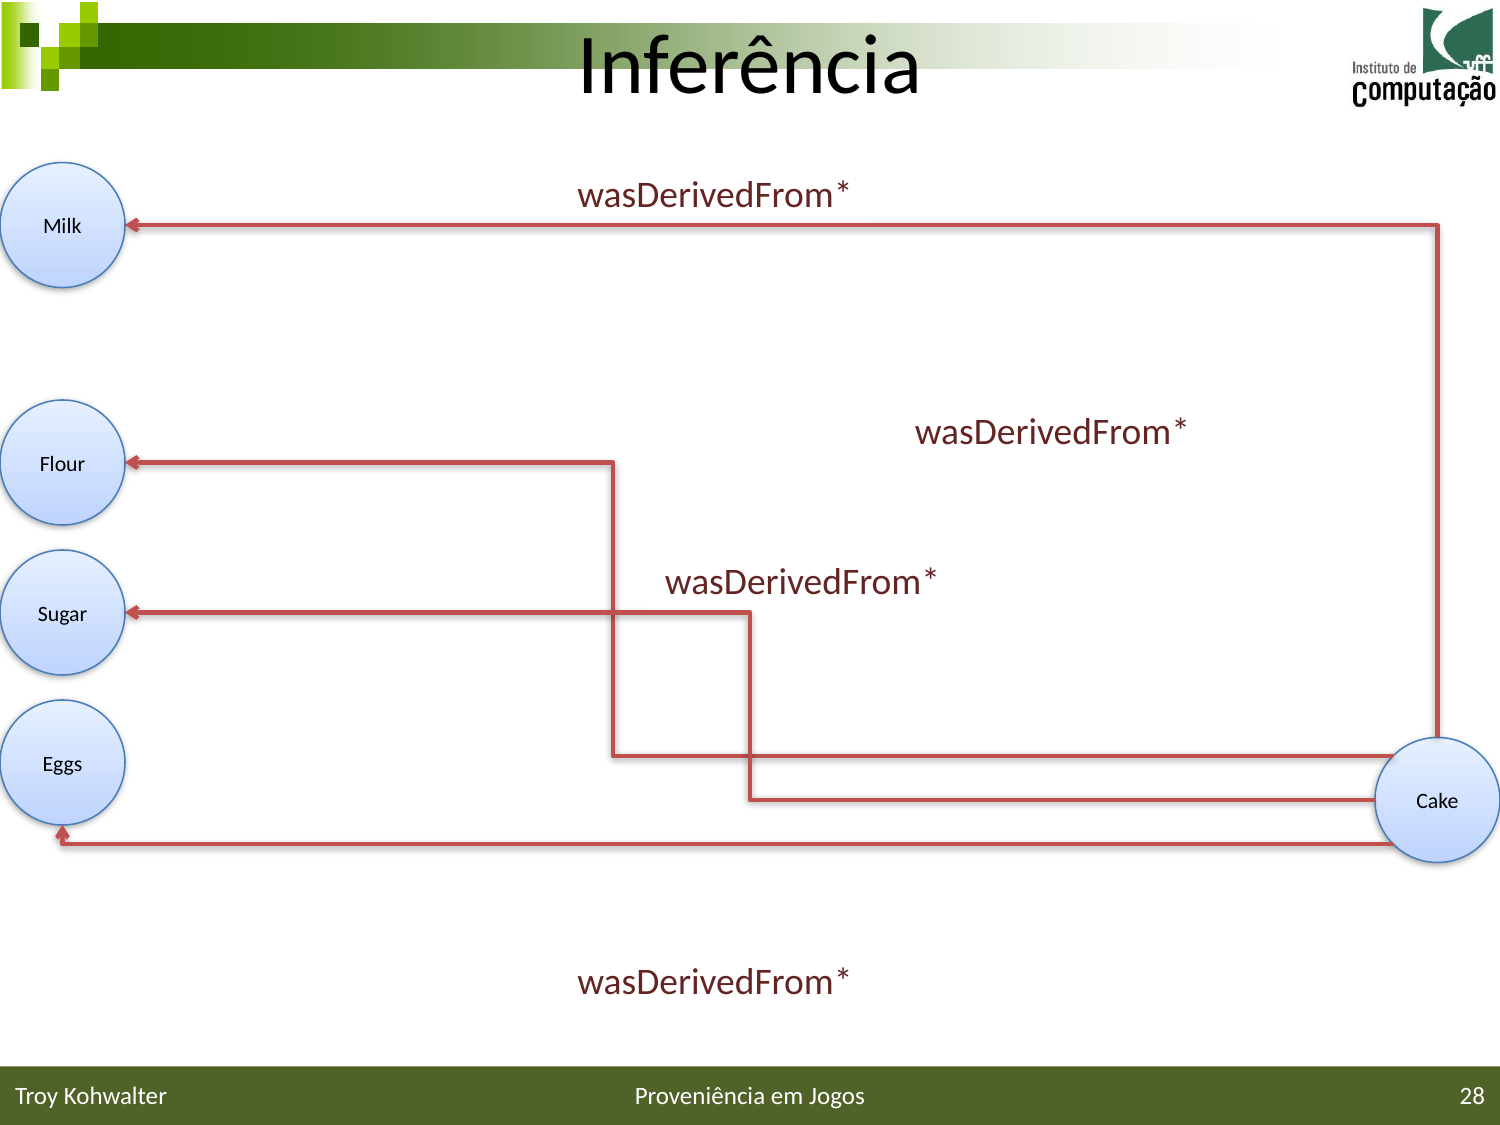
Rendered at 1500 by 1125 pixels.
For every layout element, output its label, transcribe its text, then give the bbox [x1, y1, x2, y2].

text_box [911, 810, 1038, 1125]
text_box Milk [0, 161, 126, 289]
text_box Flour [0, 399, 126, 526]
title Inferência [1041, 0, 1425, 118]
text_box Sugar [0, 549, 126, 676]
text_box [612, 810, 712, 1125]
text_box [742, 810, 907, 1125]
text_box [124, 612, 712, 801]
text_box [911, 0, 1038, 610]
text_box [524, 0, 607, 610]
slide_number Troy Kohwalter [0, 1065, 350, 1125]
title Inferência [75, 0, 519, 118]
text_box wasDerivedFrom* [1041, 398, 1211, 462]
footer Proveniência em Jogos [512, 1065, 519, 1125]
text_box Cake [1374, 737, 1500, 864]
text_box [742, 612, 1376, 801]
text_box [612, 0, 907, 610]
text_box Eggs [0, 699, 119, 826]
slide_number 28 [1149, 1065, 1500, 1125]
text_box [718, 168, 738, 1125]
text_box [524, 810, 607, 1125]
